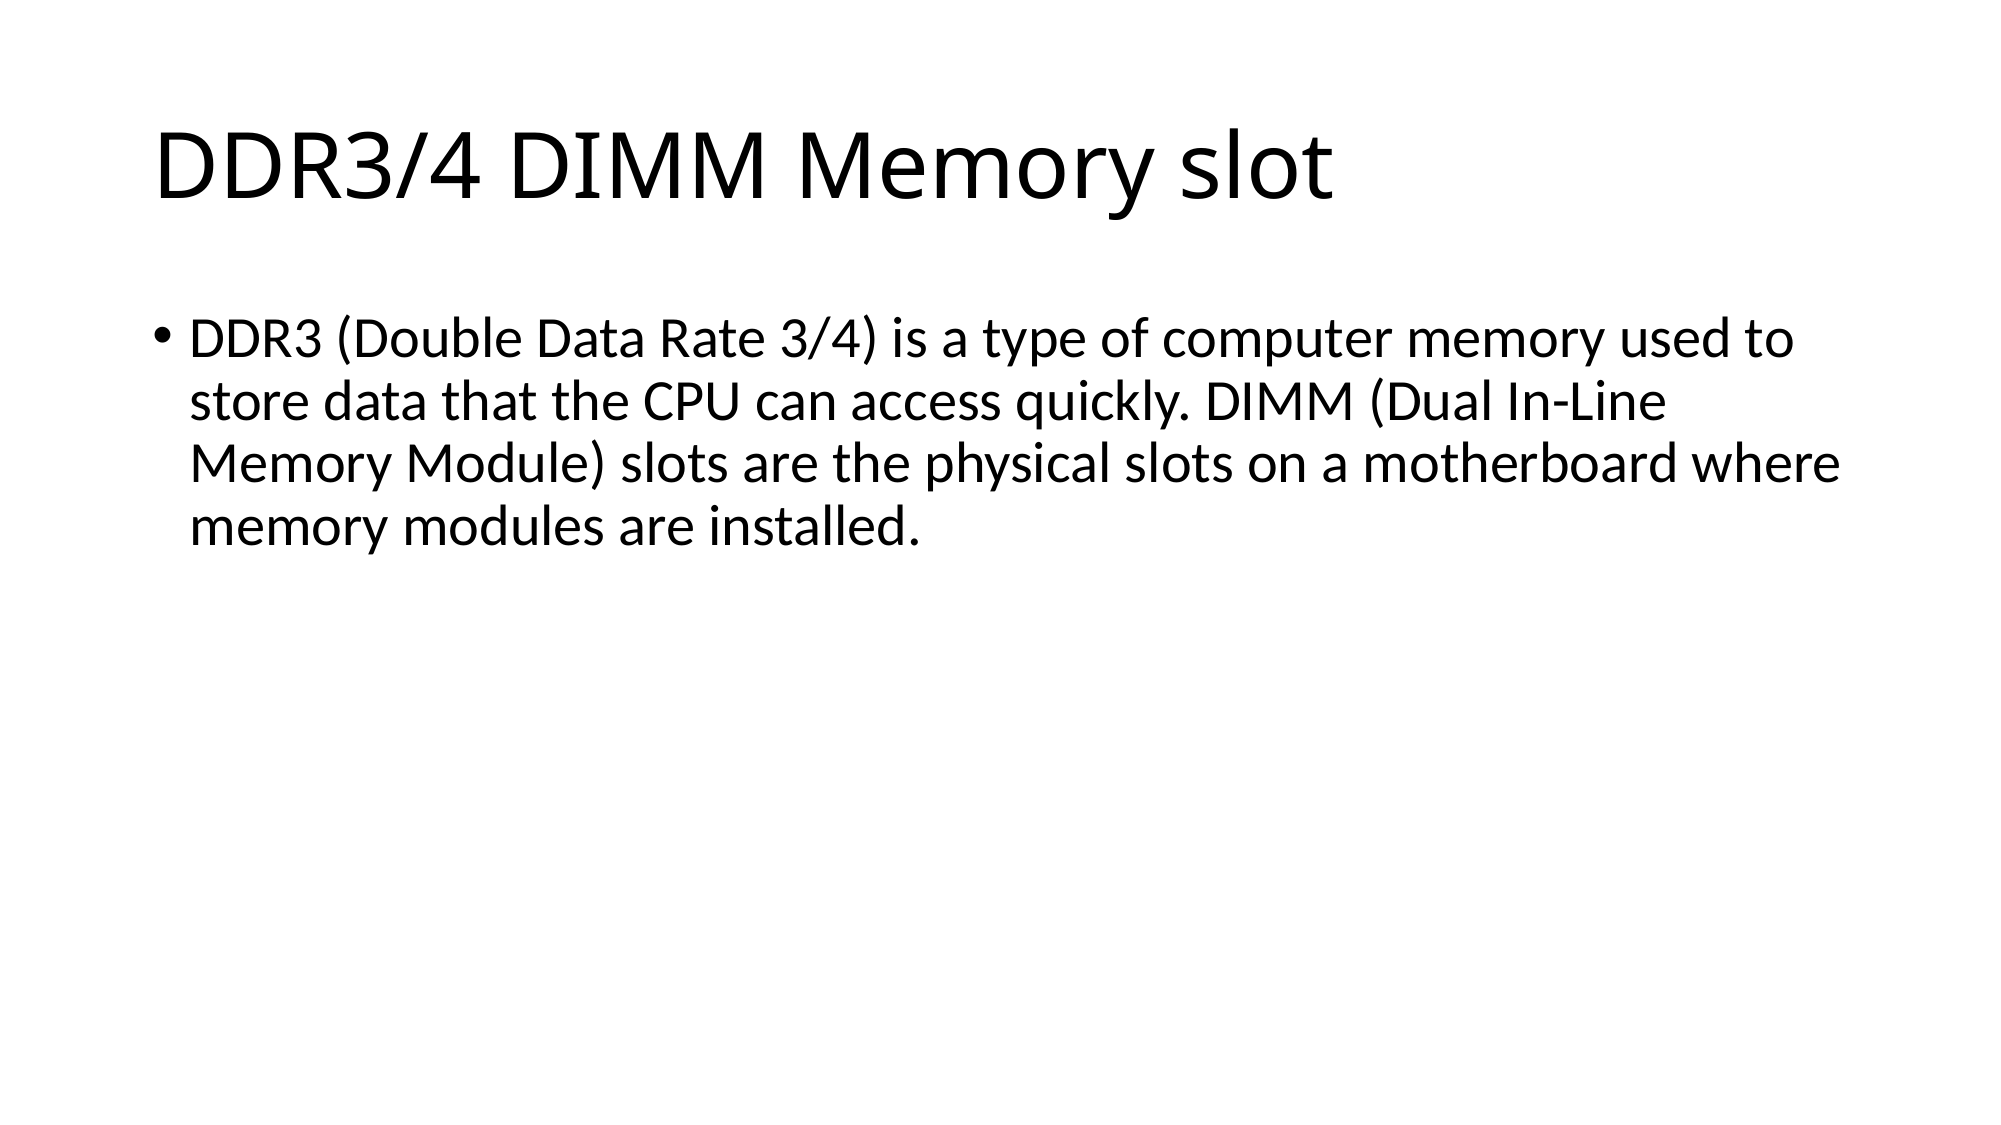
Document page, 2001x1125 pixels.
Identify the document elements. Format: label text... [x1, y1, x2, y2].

title DDR3/4 DIMM Memory slot [137, 59, 1863, 278]
list DDR3 (Double Data Rate 3/4) is a type of computer memory used to store data that the CPU can access quickly. DIMM (Dual In-Line Memory Module) slots are the physical slots on a motherboard where memory modules are installed. [137, 299, 1863, 1080]
